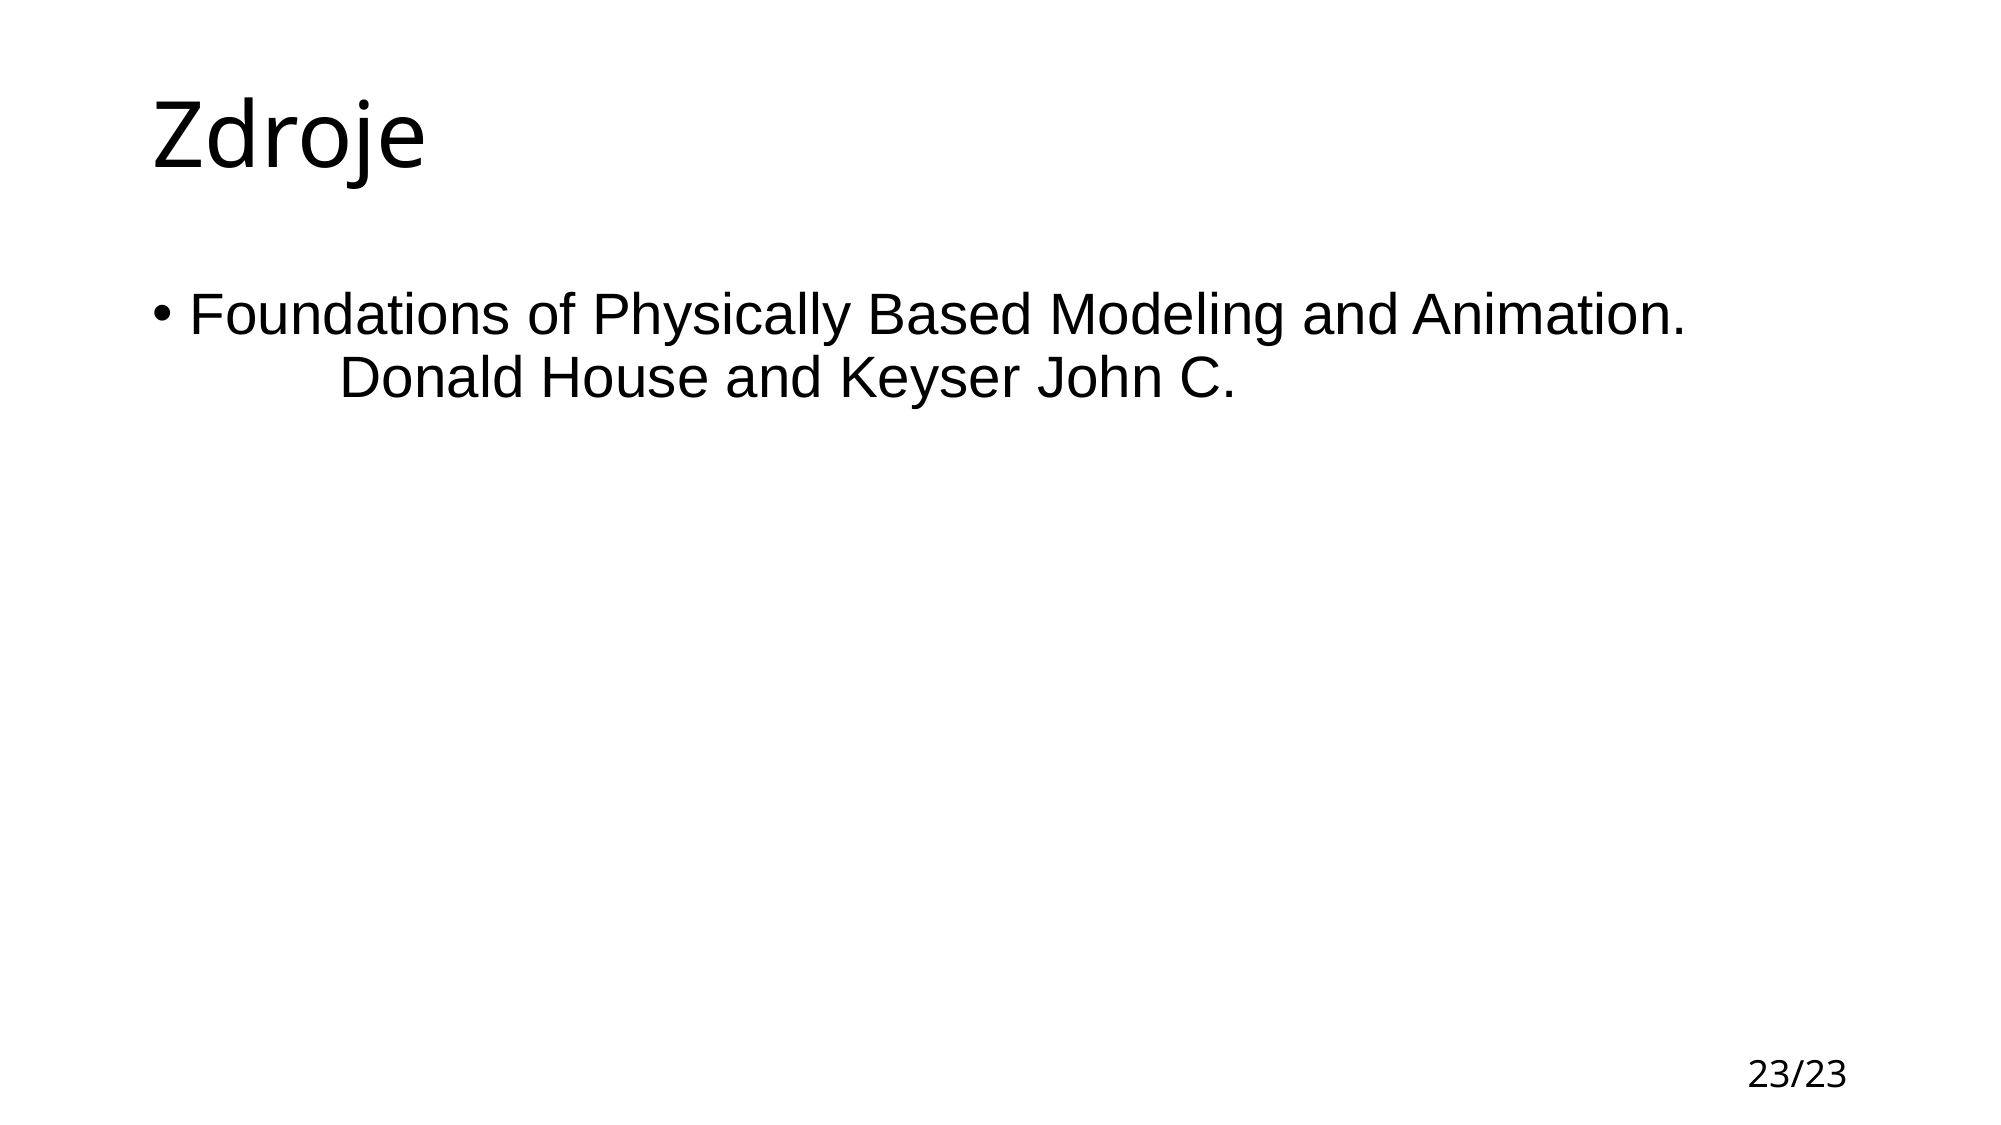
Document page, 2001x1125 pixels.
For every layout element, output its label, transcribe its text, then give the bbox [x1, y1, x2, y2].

list Foundations of Physically Based Modeling and Animation. Donald House and Keyser John C. [137, 276, 1863, 1014]
title Zdroje [137, 59, 1863, 217]
text_box 23/23 [1412, 1042, 1863, 1103]
